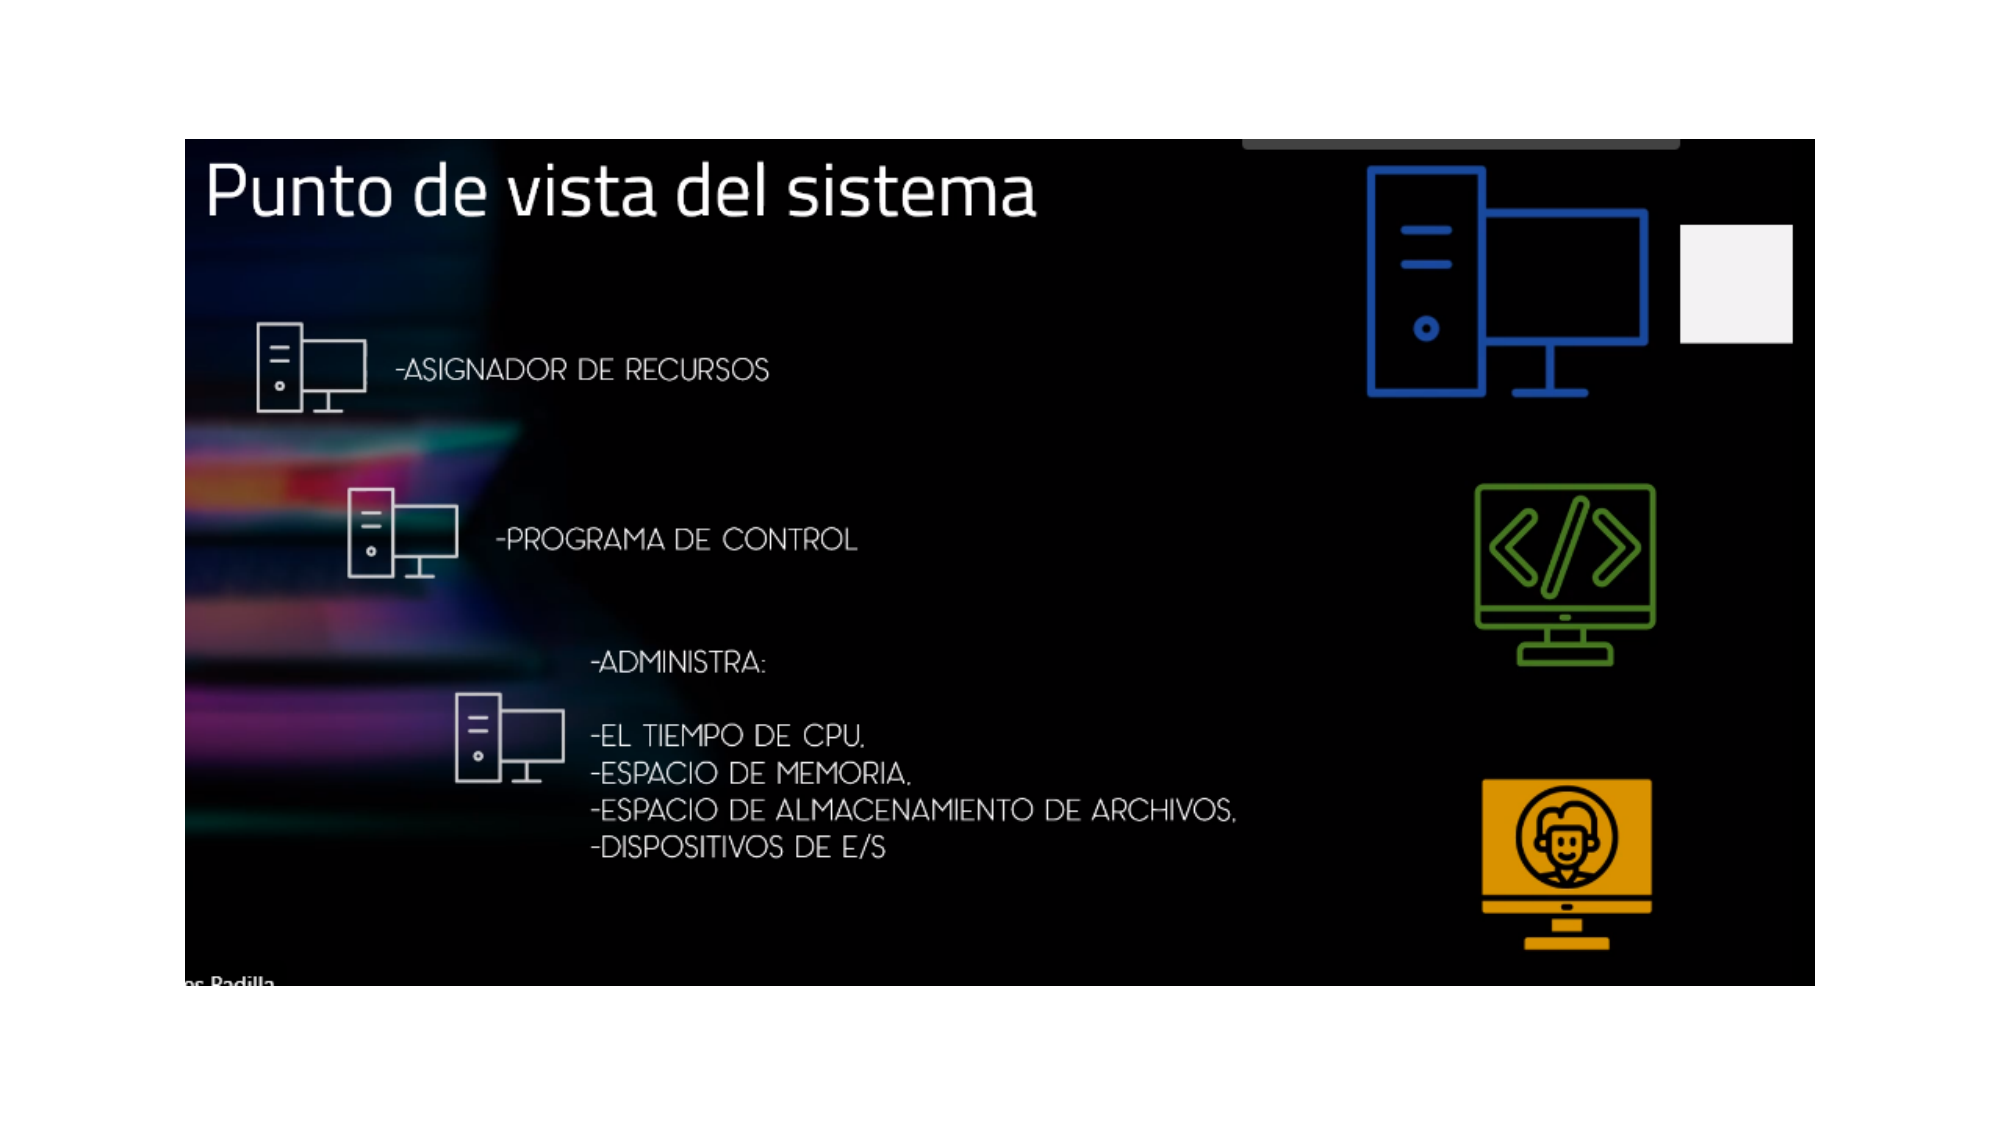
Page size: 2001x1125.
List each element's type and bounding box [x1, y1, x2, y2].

picture [185, 139, 1815, 986]
